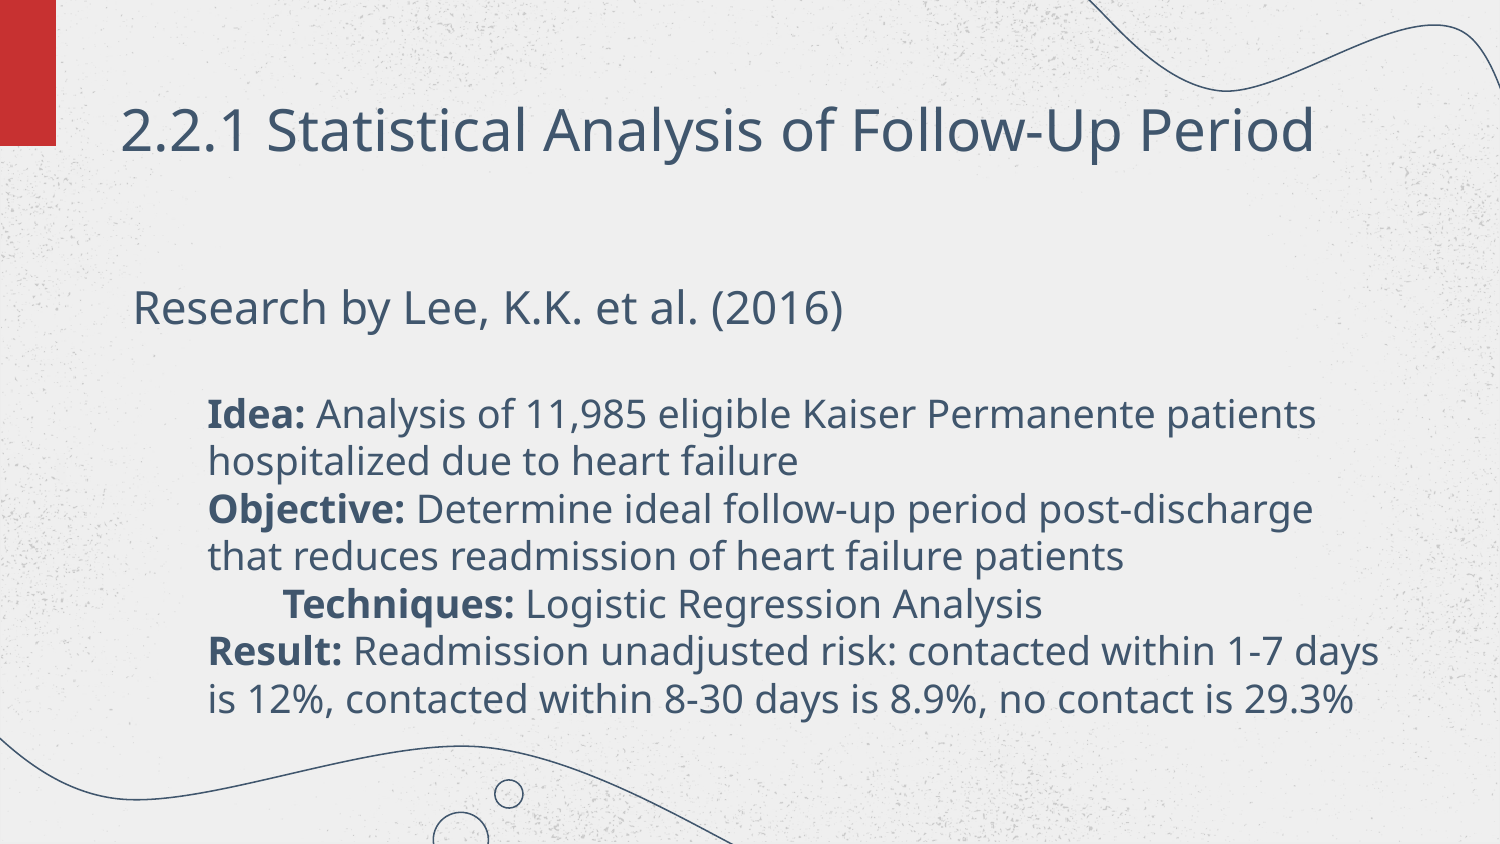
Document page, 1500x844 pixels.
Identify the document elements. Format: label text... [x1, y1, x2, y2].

title 2.2.1 Statistical Analysis of Follow-Up Period [105, 77, 1395, 170]
list Research by Lee, K.K. et al. (2016) Idea: Analysis of 11,985 eligible Kaiser Permanente patients hospitalized due to heart failure Objective: Determine ideal follow-up period post-discharge that reduces readmission of heart failure patients Techniques: Logistic Regression Analysis Result: Readmission unadjusted risk: contacted within 1-7 days is 12%, contacted within 8-30 days is 8.9%, no contact is 29.3% [117, 263, 1406, 720]
